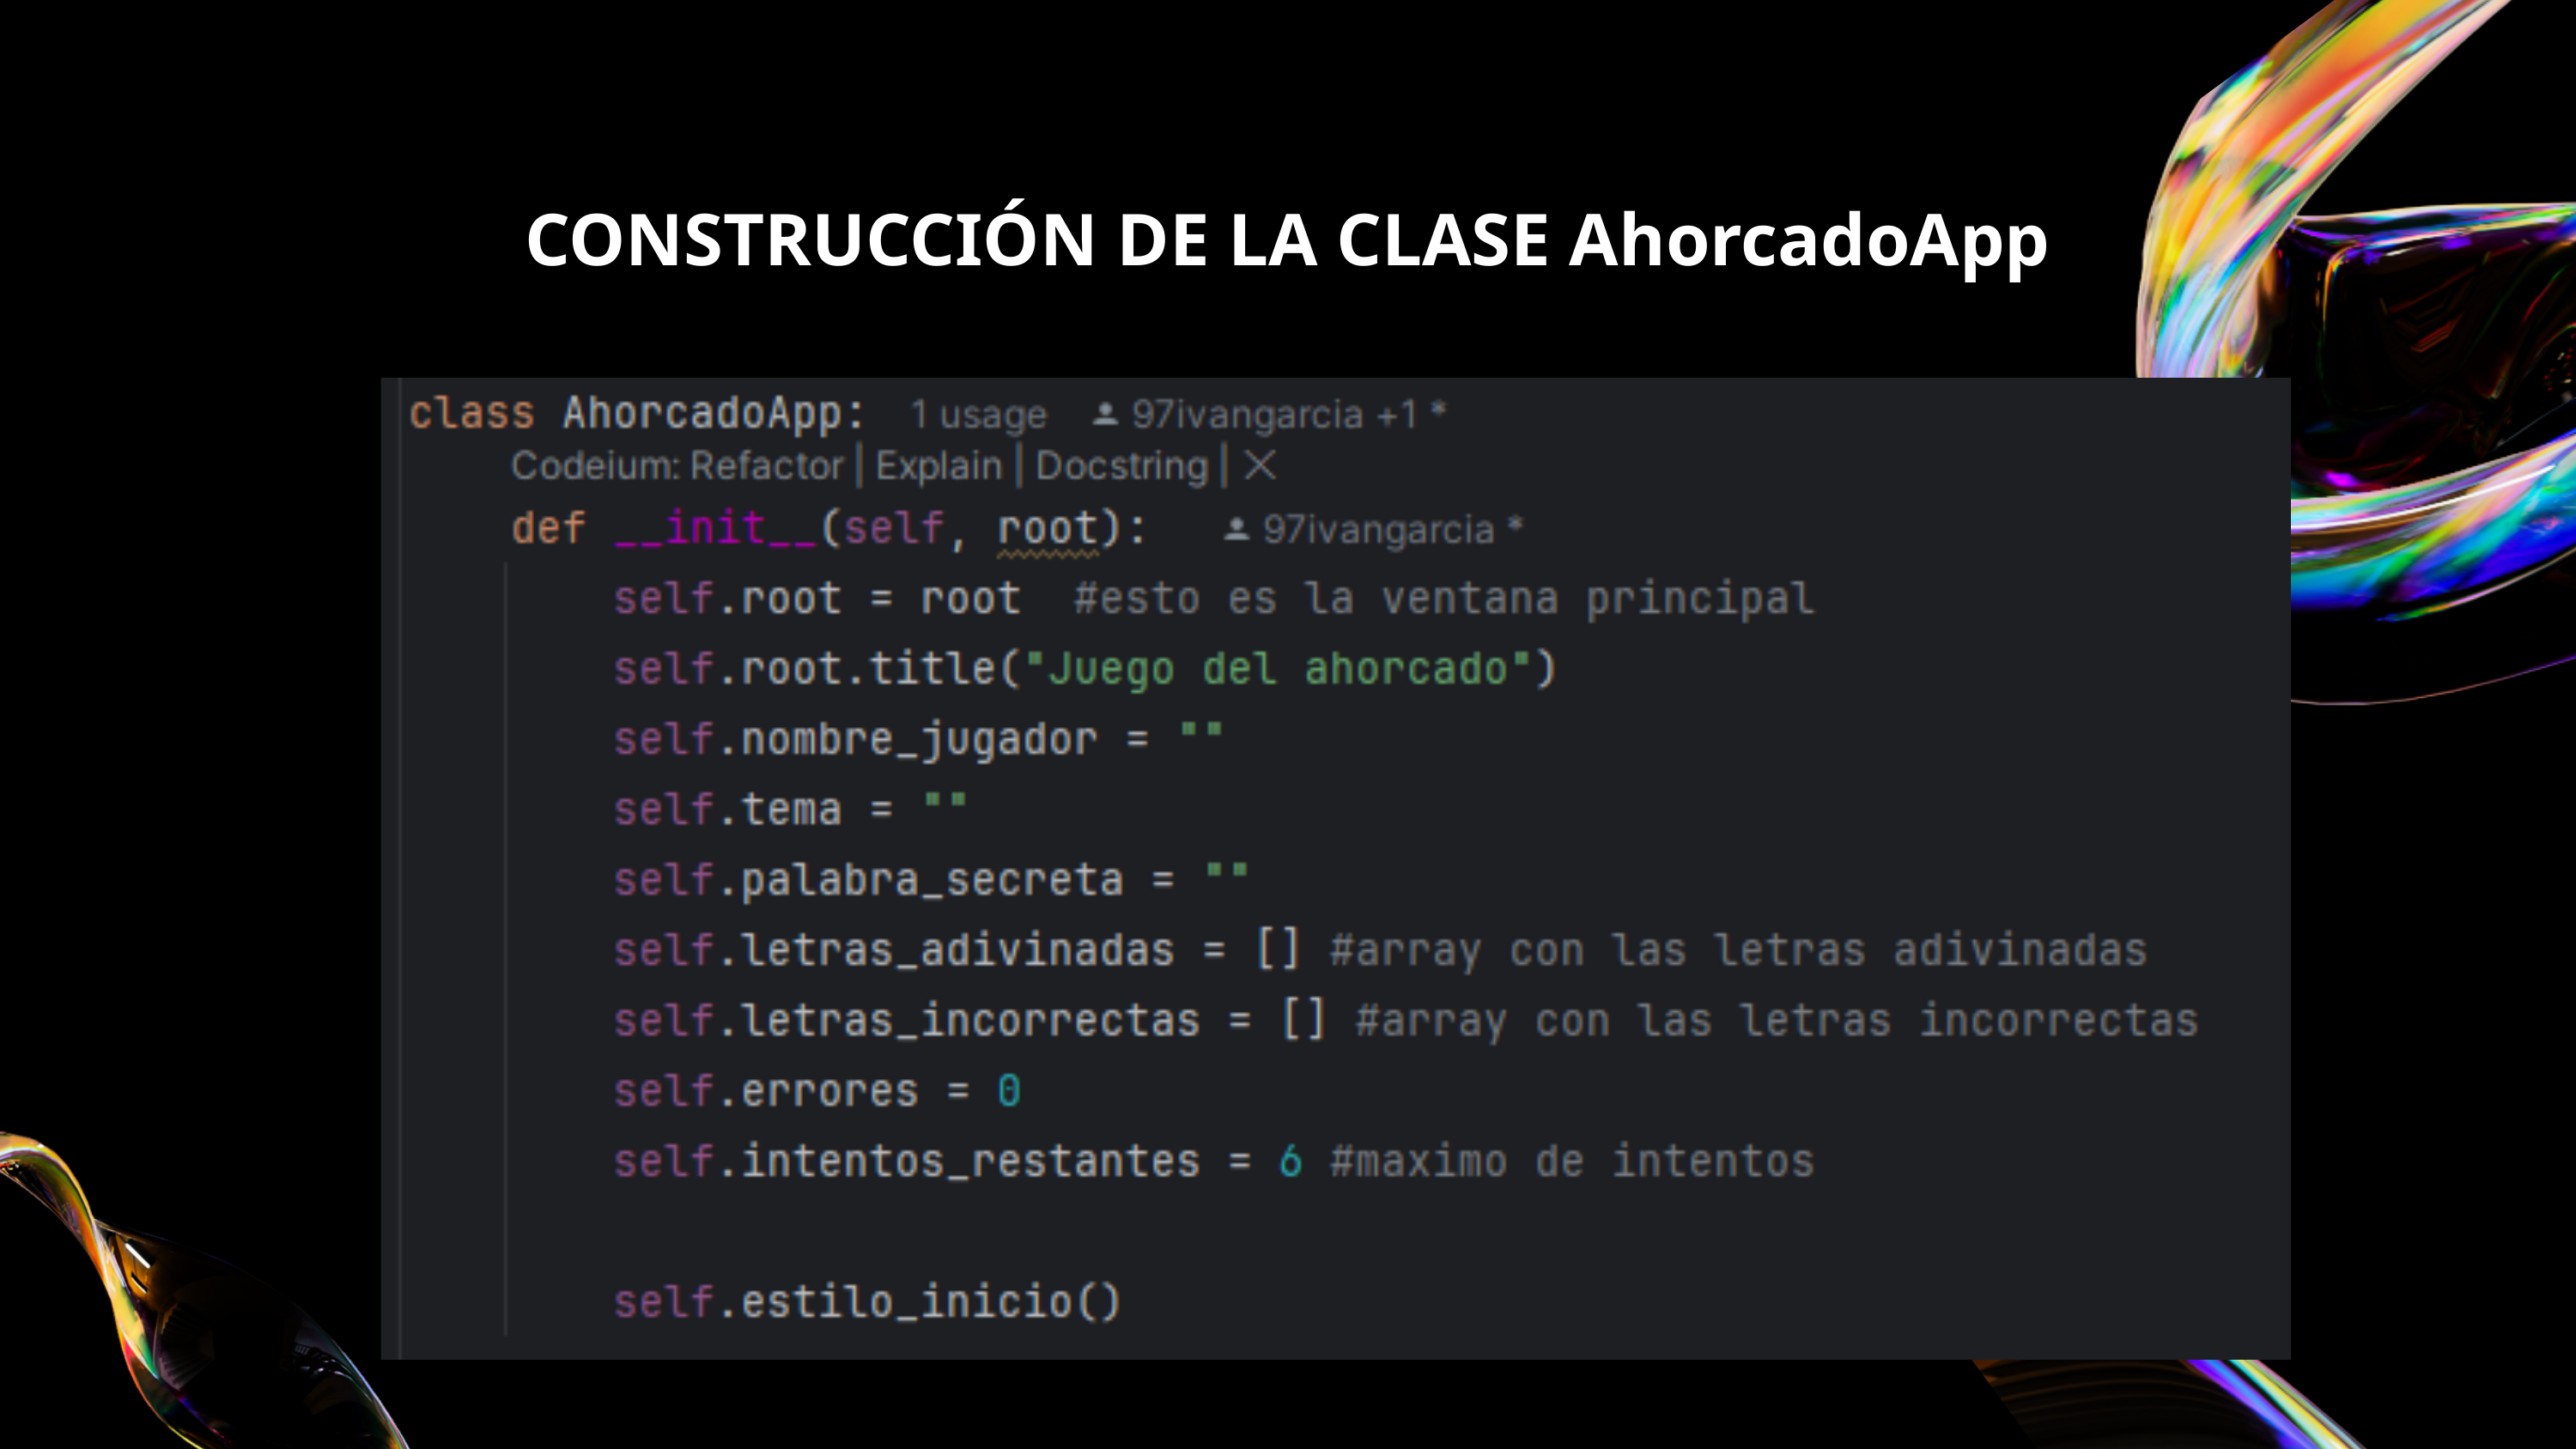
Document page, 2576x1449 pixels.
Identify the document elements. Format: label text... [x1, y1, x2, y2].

text_box [0, 1121, 489, 1449]
text_box [1821, 0, 2576, 1449]
text_box [380, 378, 2291, 1360]
text_box CONSTRUCCIÓN DE LA CLASE AhorcadoApp [332, 179, 2243, 281]
